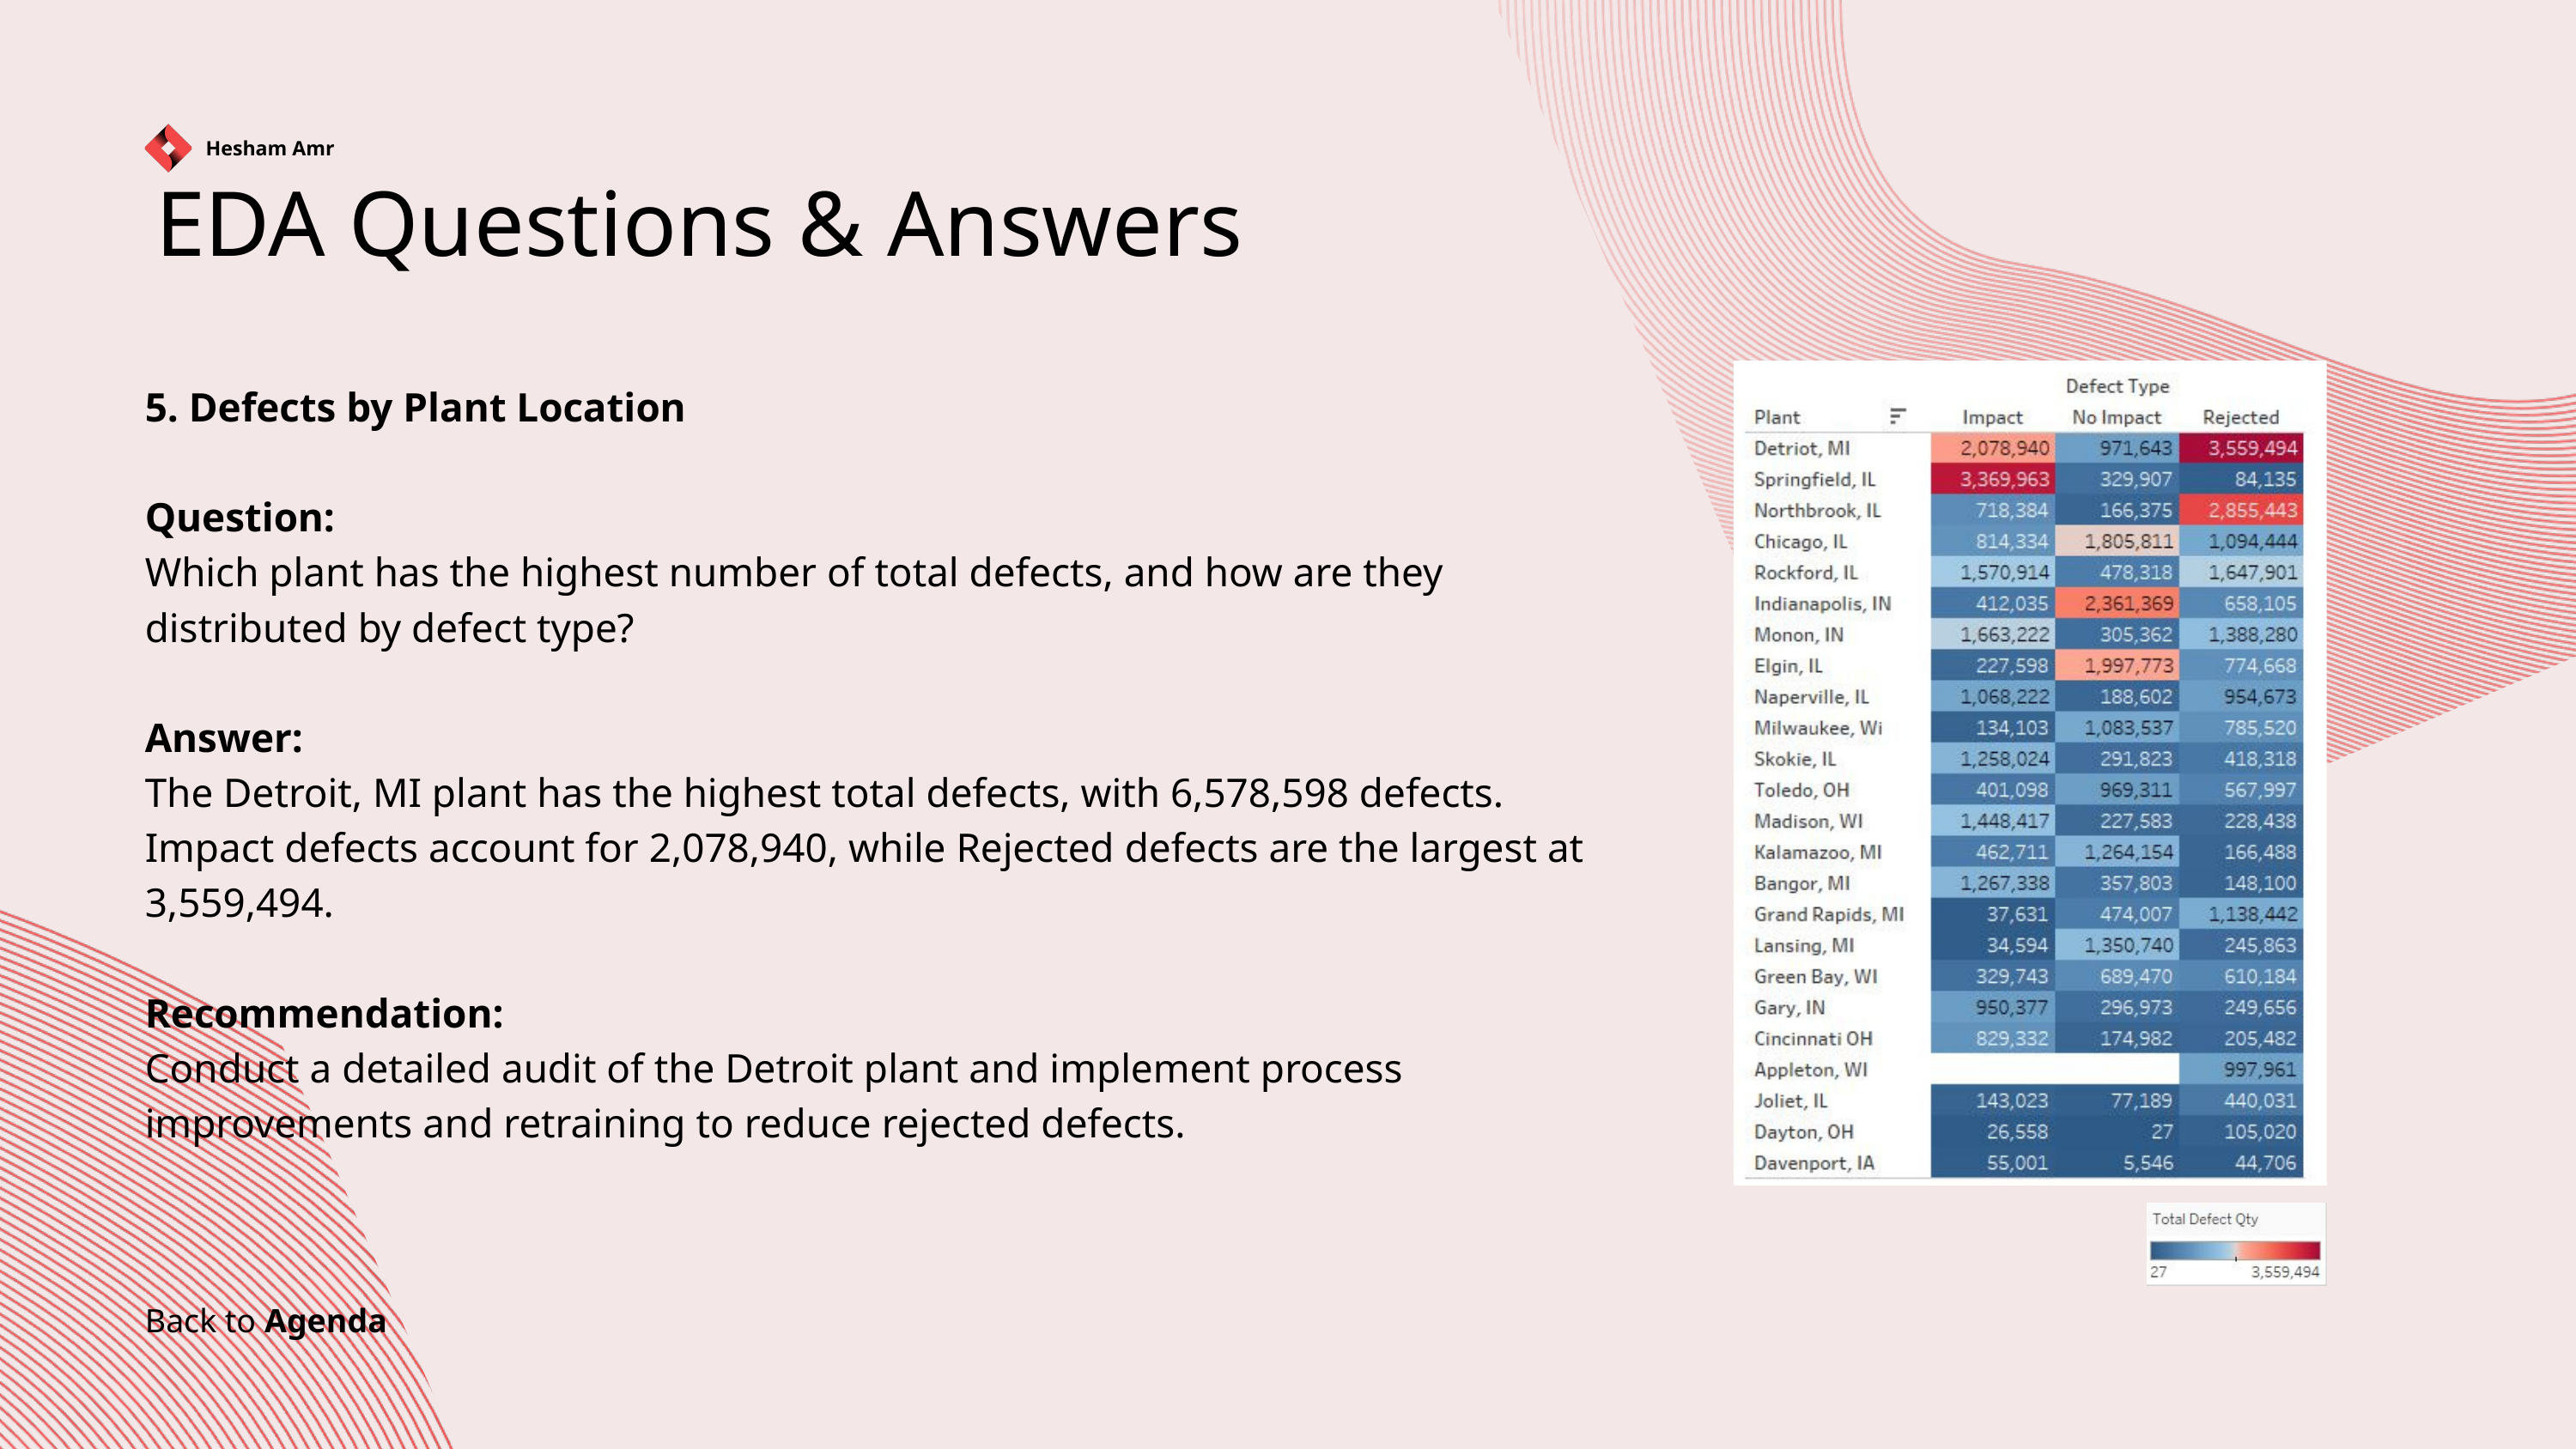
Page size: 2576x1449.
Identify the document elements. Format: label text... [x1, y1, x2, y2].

text_box Back to Agenda [144, 1296, 540, 1339]
text_box [2147, 1203, 2327, 1286]
text_box [0, 392, 458, 1449]
text_box 5. Defects by Plant Location Question: Which plant has the highest number of total defects, and how are they distributed by defect type? Answer: The Detroit, MI plant has the highest total defects, with 6,578,598 defects. Impact defects account for 2,078,940, while Rejected defects are the largest at 3,559,494. Recommendation: Conduct a detailed audit of the Detroit plant and implement process improvements and retraining to reduce rejected defects. [144, 374, 1608, 1184]
text_box [1733, 361, 2327, 1185]
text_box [144, 124, 627, 173]
text_box EDA Questions & Answers [144, 149, 1255, 275]
text_box [1493, 0, 2576, 765]
